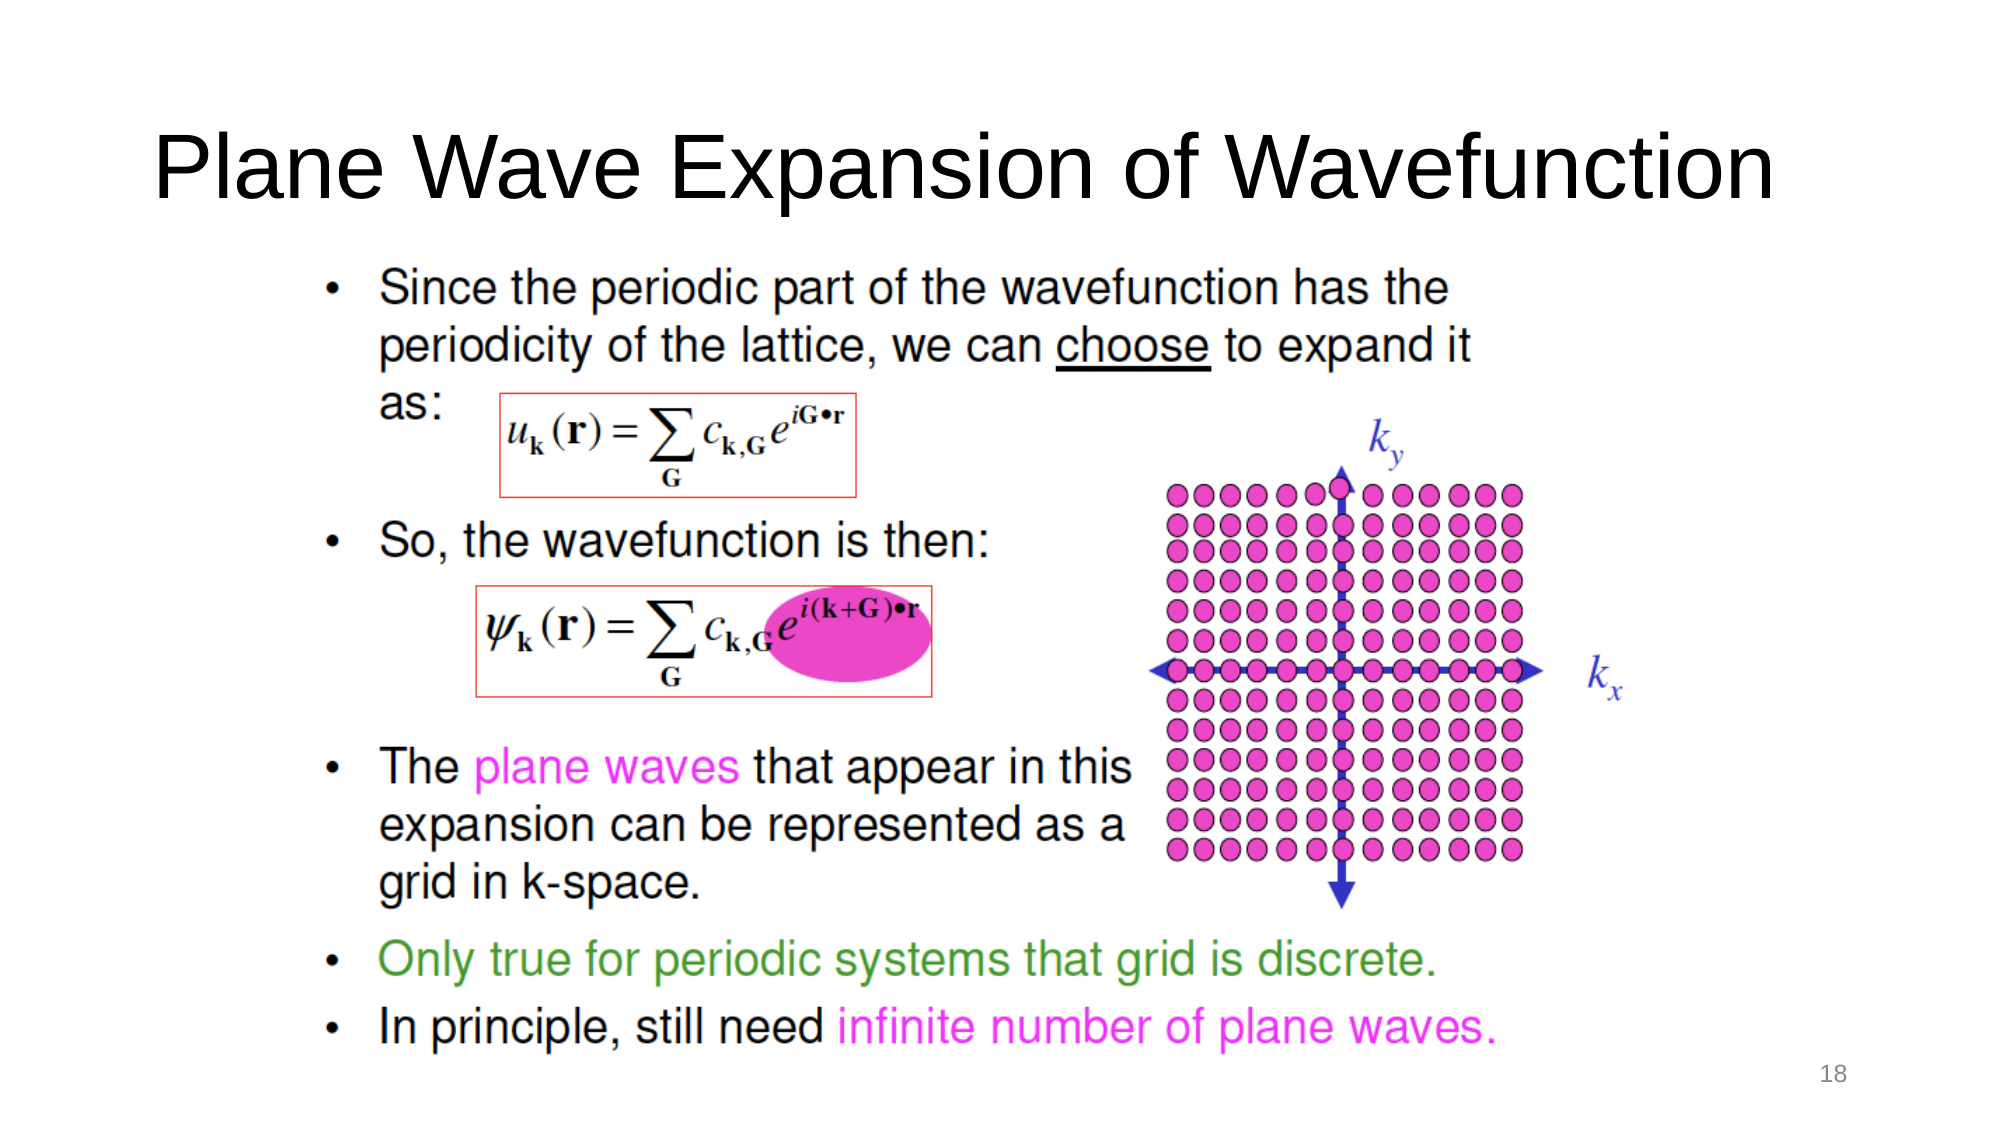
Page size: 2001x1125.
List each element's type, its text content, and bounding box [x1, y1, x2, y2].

slide_number ‹#› [1412, 1042, 1863, 1103]
picture [271, 265, 1678, 1066]
title Plane Wave Expansion of Wavefunction [137, 59, 1863, 278]
